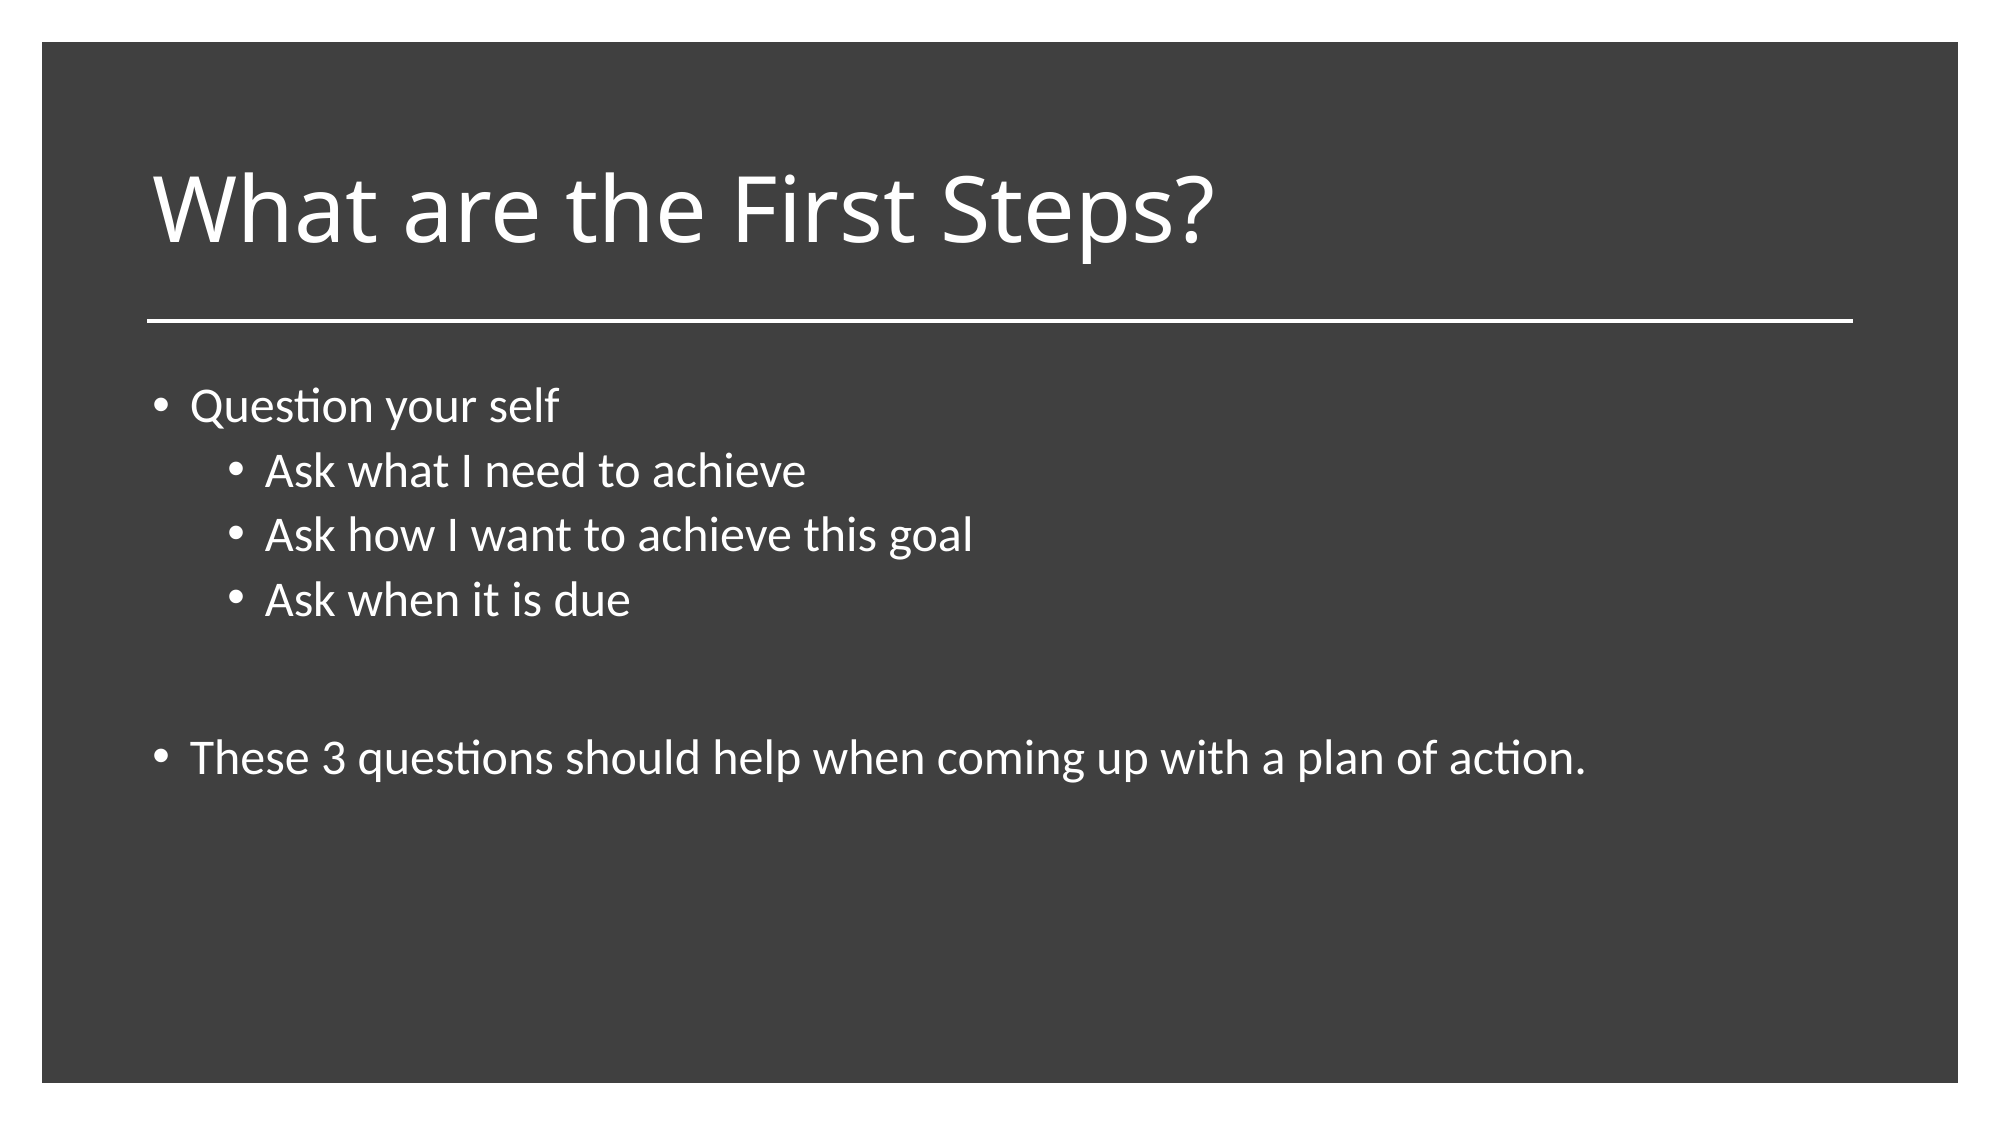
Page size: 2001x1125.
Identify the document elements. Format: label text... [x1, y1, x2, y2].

title What are the First Steps? [137, 103, 1863, 322]
list Question your self Ask what I need to achieve Ask how I want to achieve this goal Ask when it is due These 3 questions should help when coming up with a plan of action. [137, 372, 1863, 973]
text_box [52, 51, 1948, 1073]
